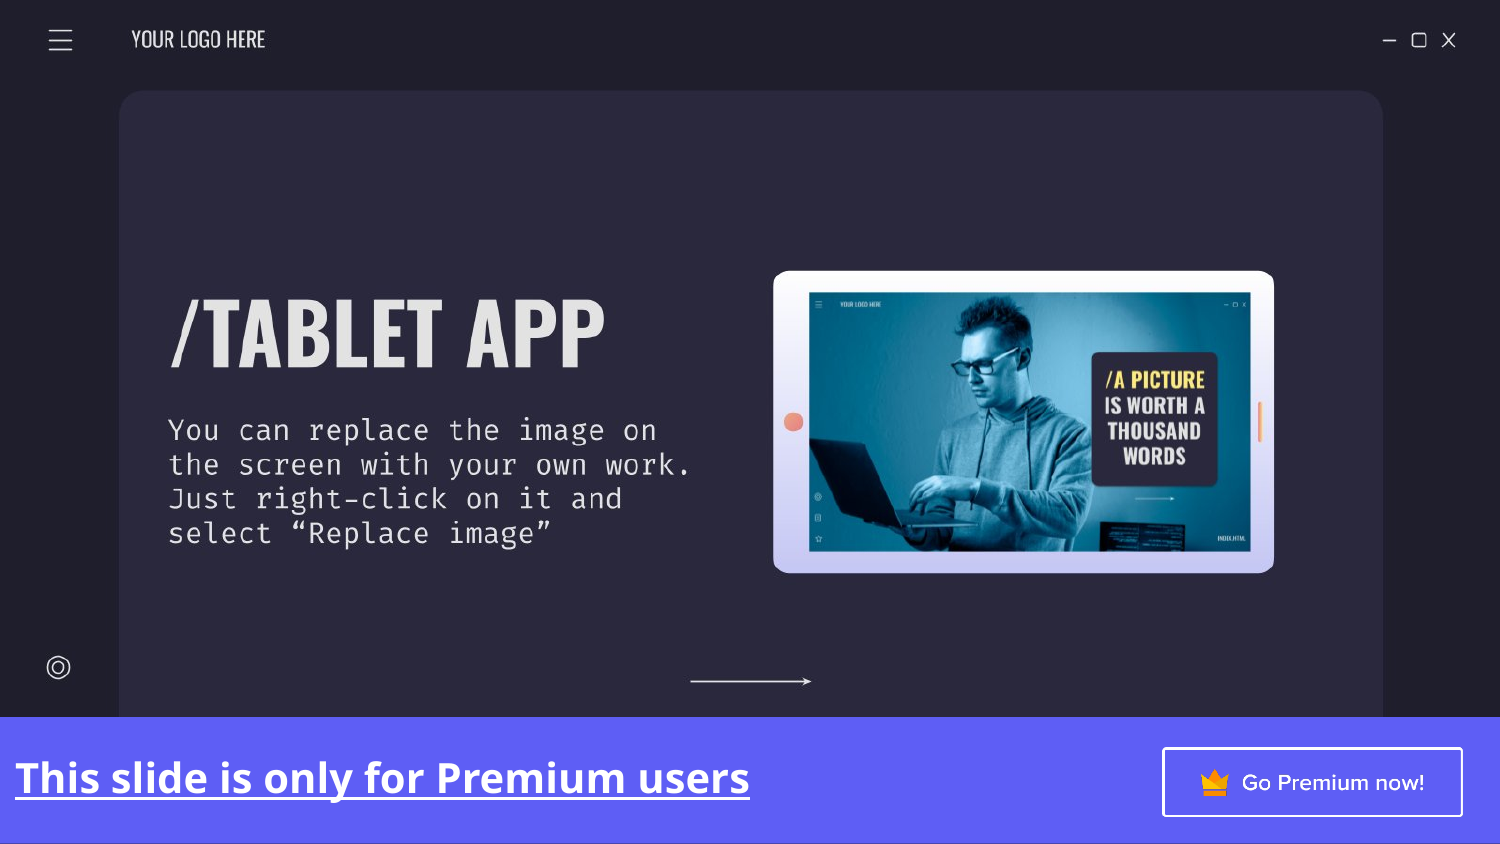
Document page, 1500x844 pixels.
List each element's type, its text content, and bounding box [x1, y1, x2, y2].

picture [1162, 747, 1463, 817]
text_box This slide is only for Premium users [0, 717, 1500, 844]
picture [0, 0, 1500, 717]
